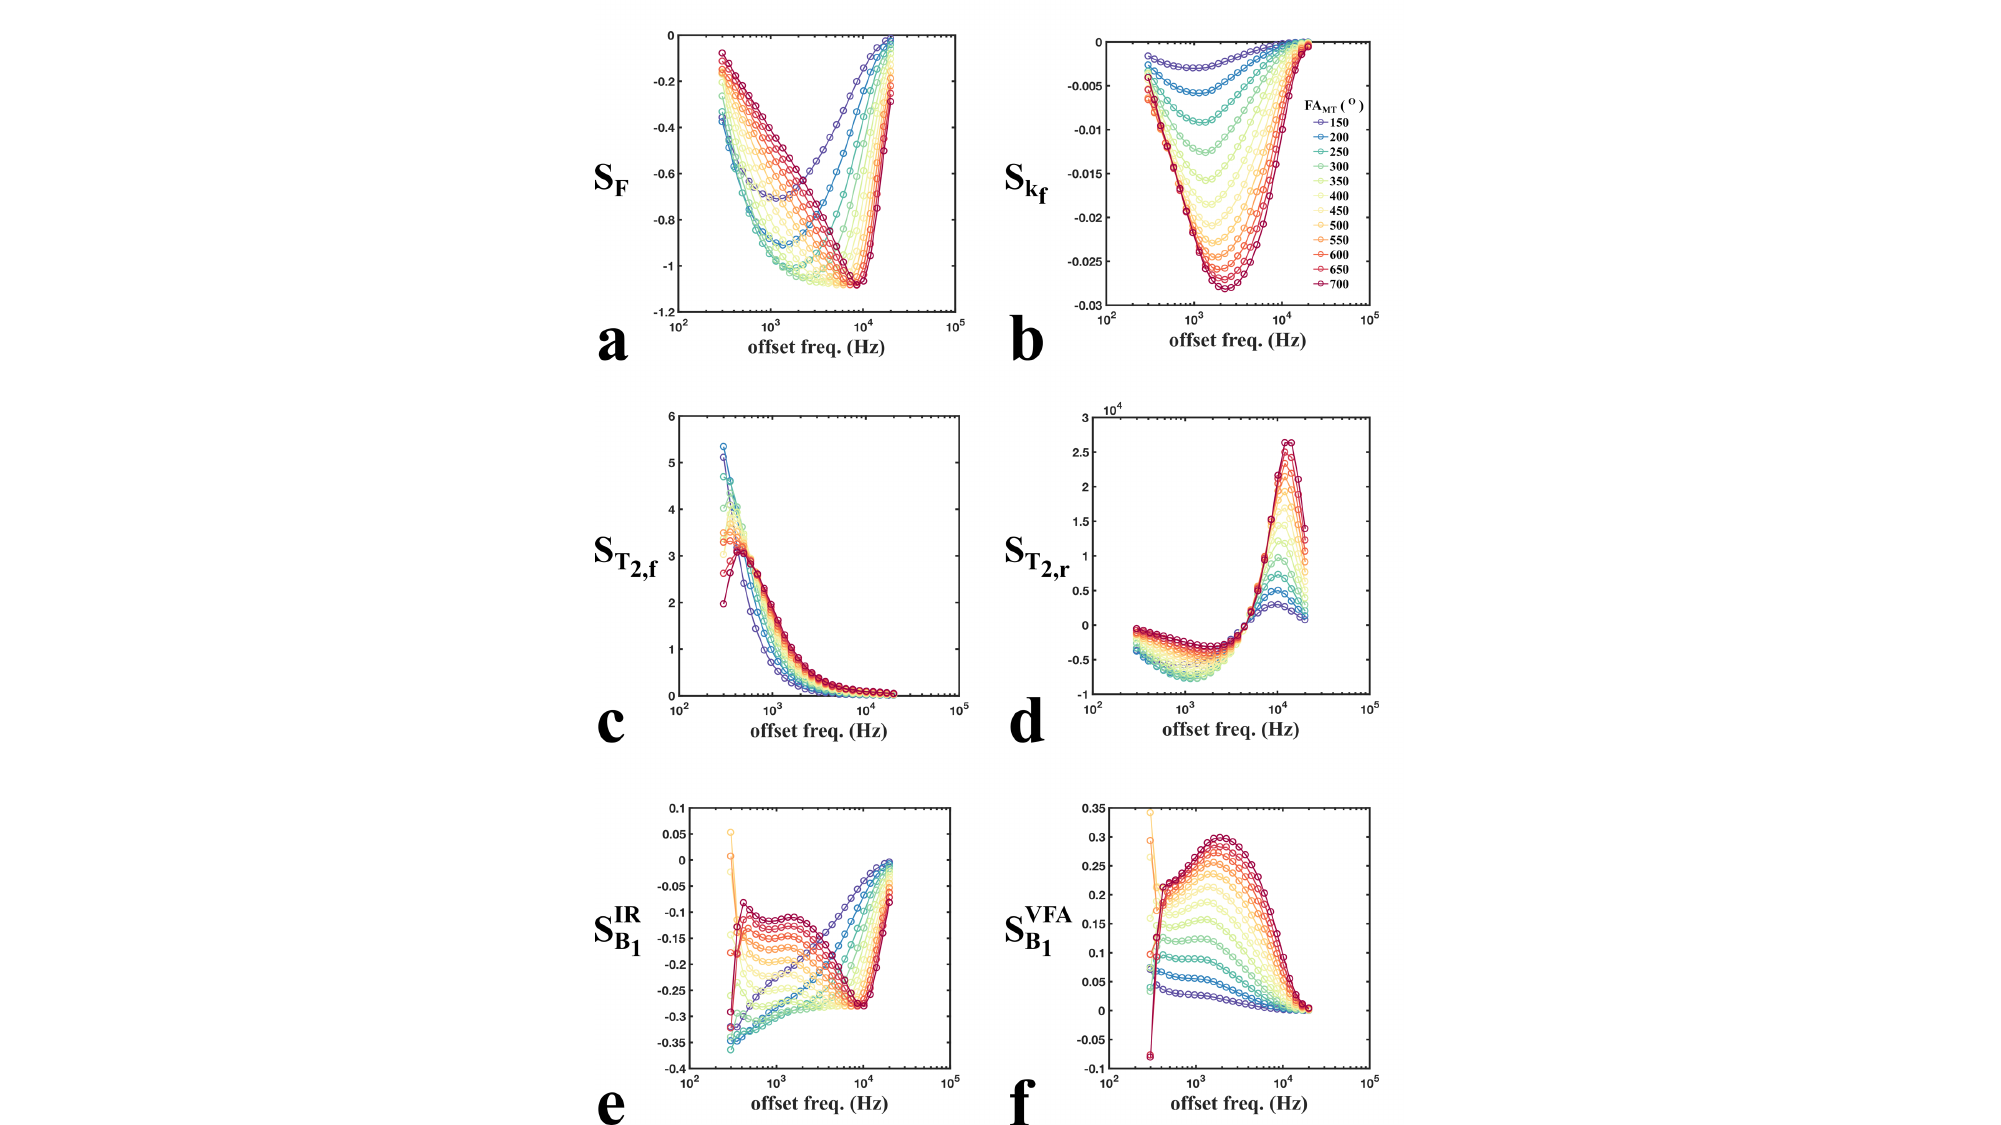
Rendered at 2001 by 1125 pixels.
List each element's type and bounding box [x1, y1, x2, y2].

picture [595, 0, 1404, 1125]
